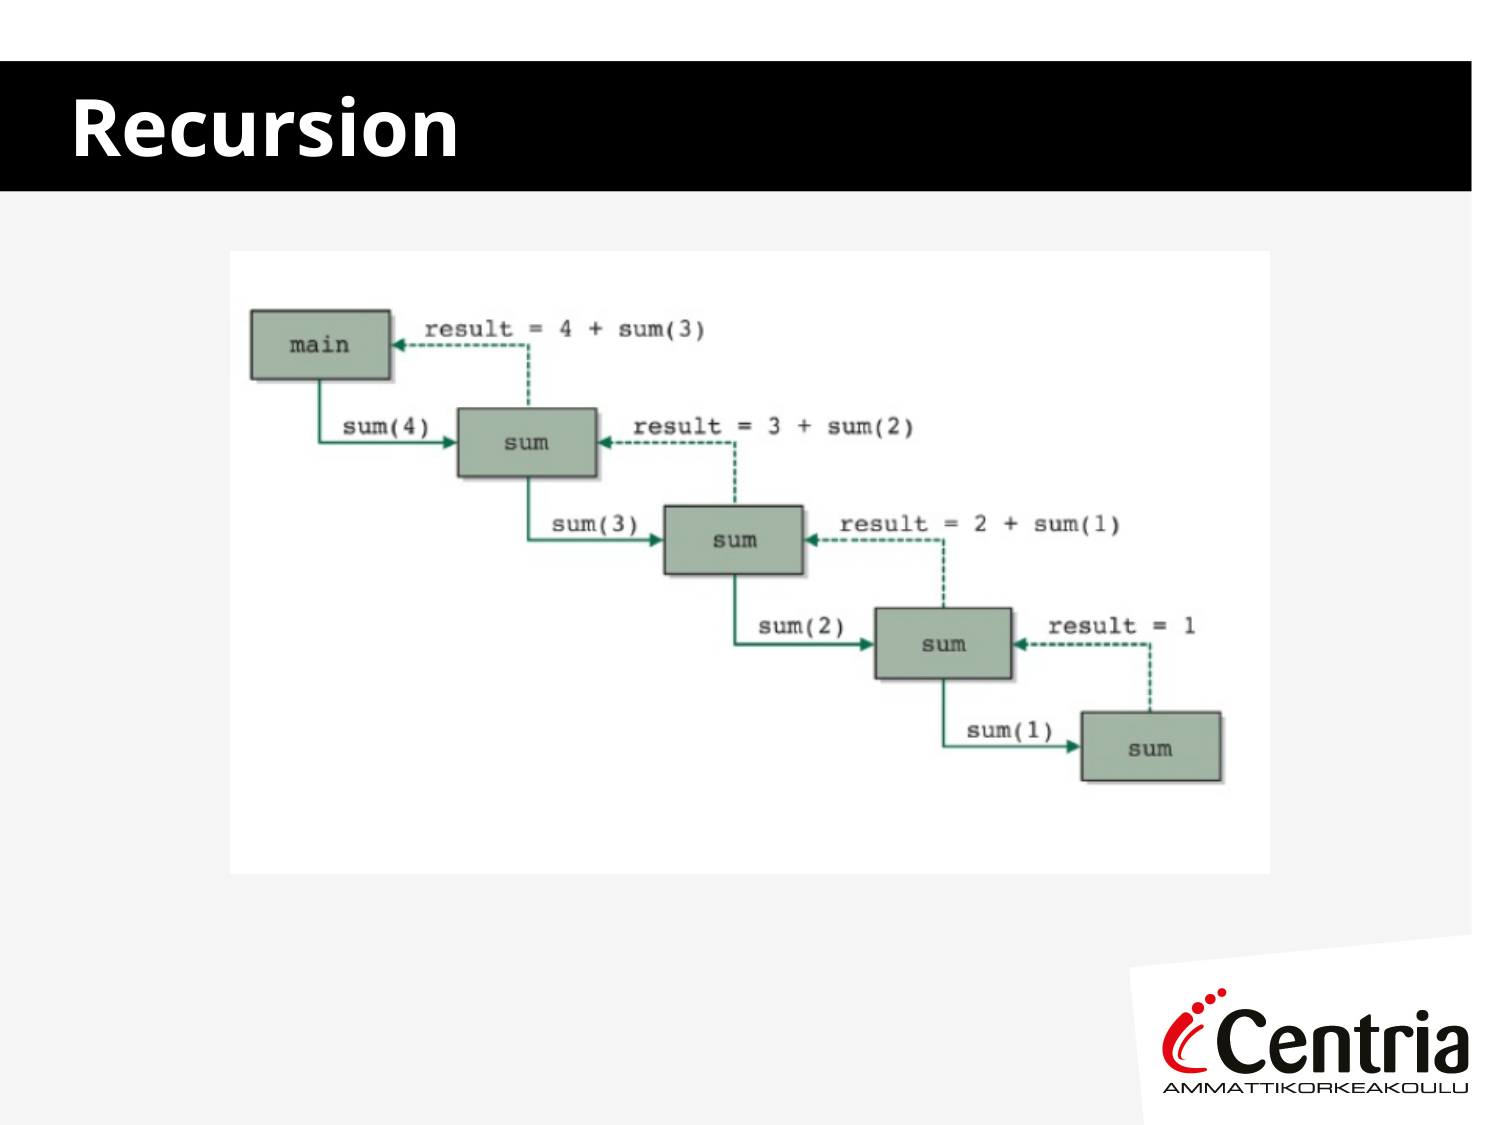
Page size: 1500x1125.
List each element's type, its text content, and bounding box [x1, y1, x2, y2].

picture [0, 0, 1500, 1125]
title Recursion [54, 75, 1410, 181]
